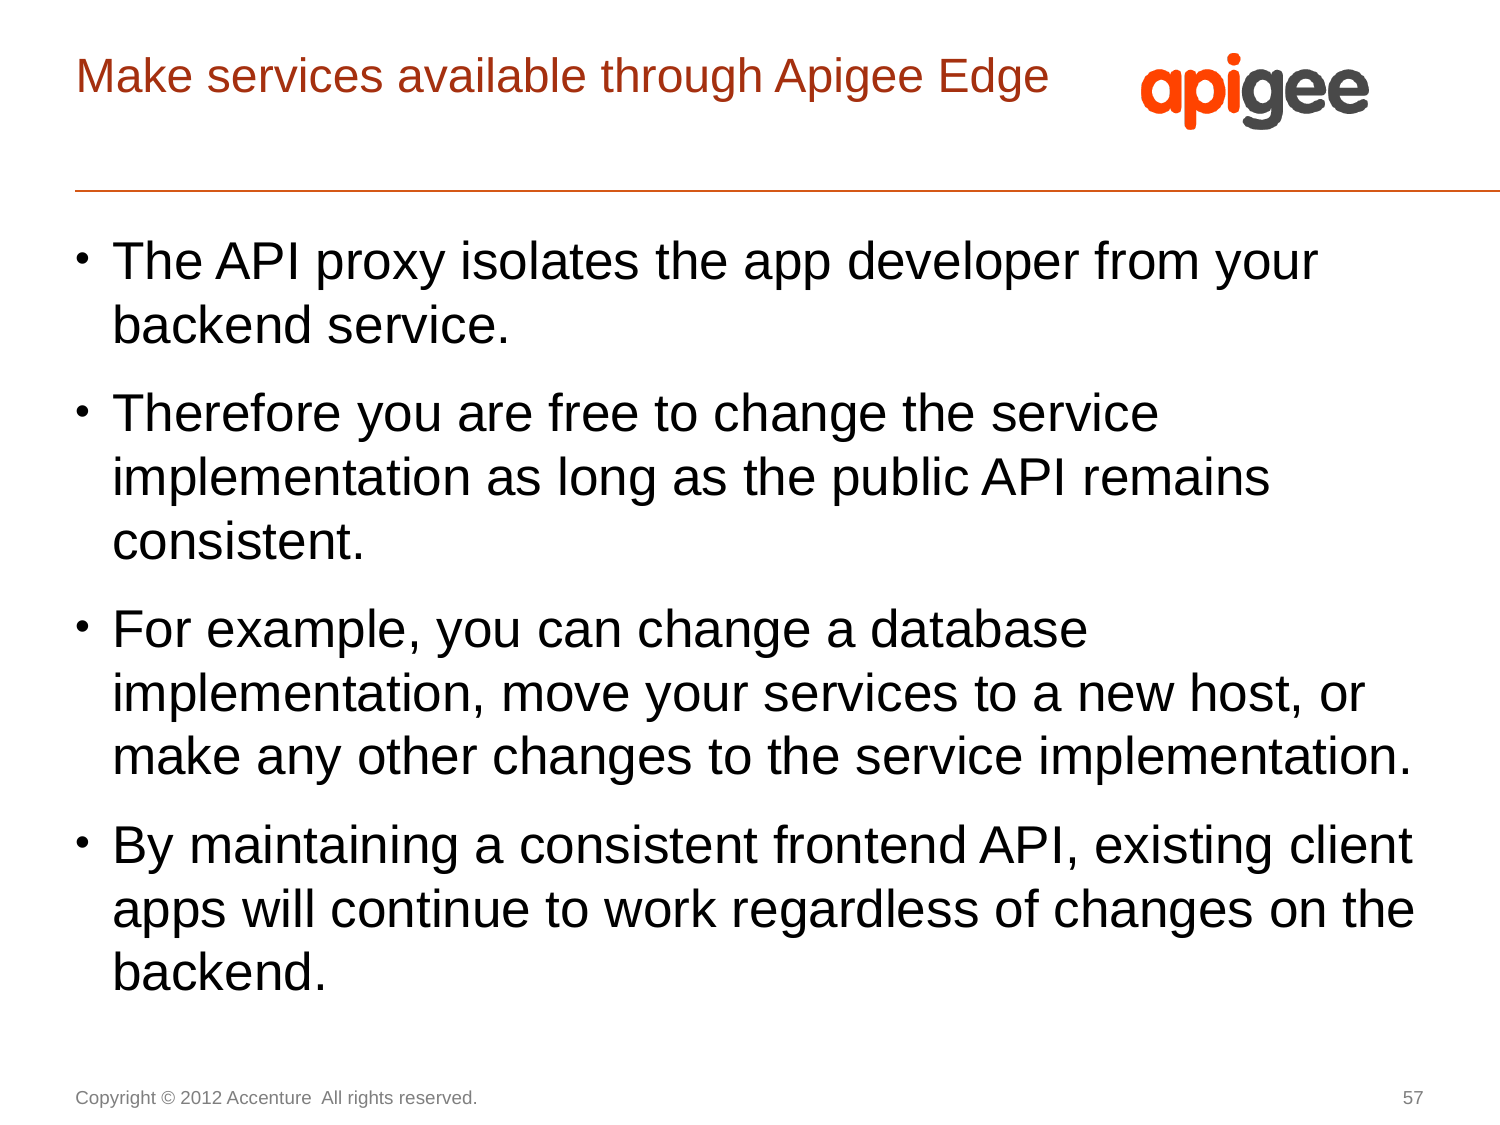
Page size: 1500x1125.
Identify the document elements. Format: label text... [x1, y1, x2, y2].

picture [1138, 46, 1375, 137]
list The API proxy isolates the app developer from your backend service. Therefore you are free to change the service implementation as long as the public API remains consistent. For example, you can change a database implementation, move your services to a new host, or make any other changes to the service implementation. By maintaining a consistent frontend API, existing client apps will continue to work regardless of changes on the backend. [75, 226, 1425, 1018]
title Make services available through Apigee Edge [75, 27, 1138, 157]
